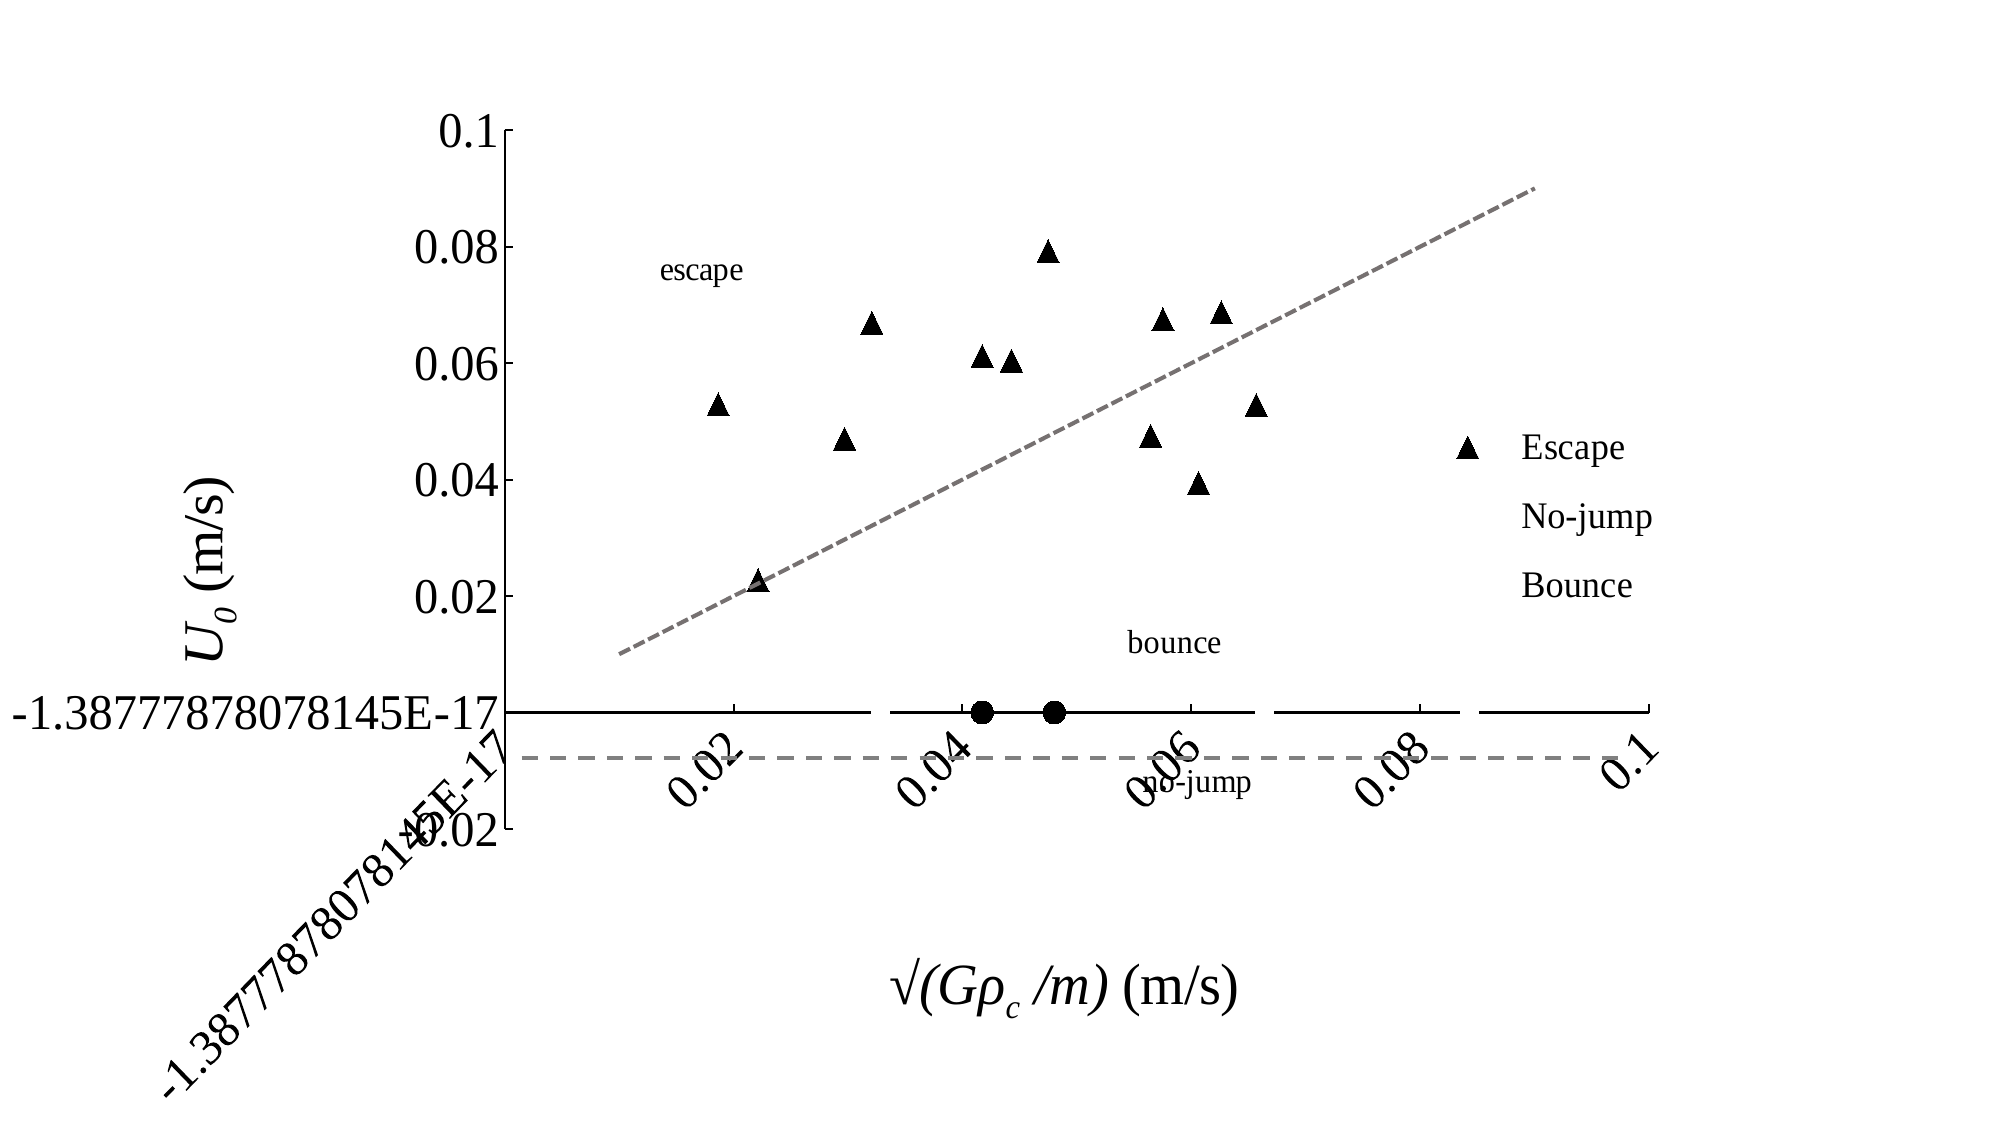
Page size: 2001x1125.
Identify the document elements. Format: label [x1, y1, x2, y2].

chart [11, 84, 1721, 1125]
